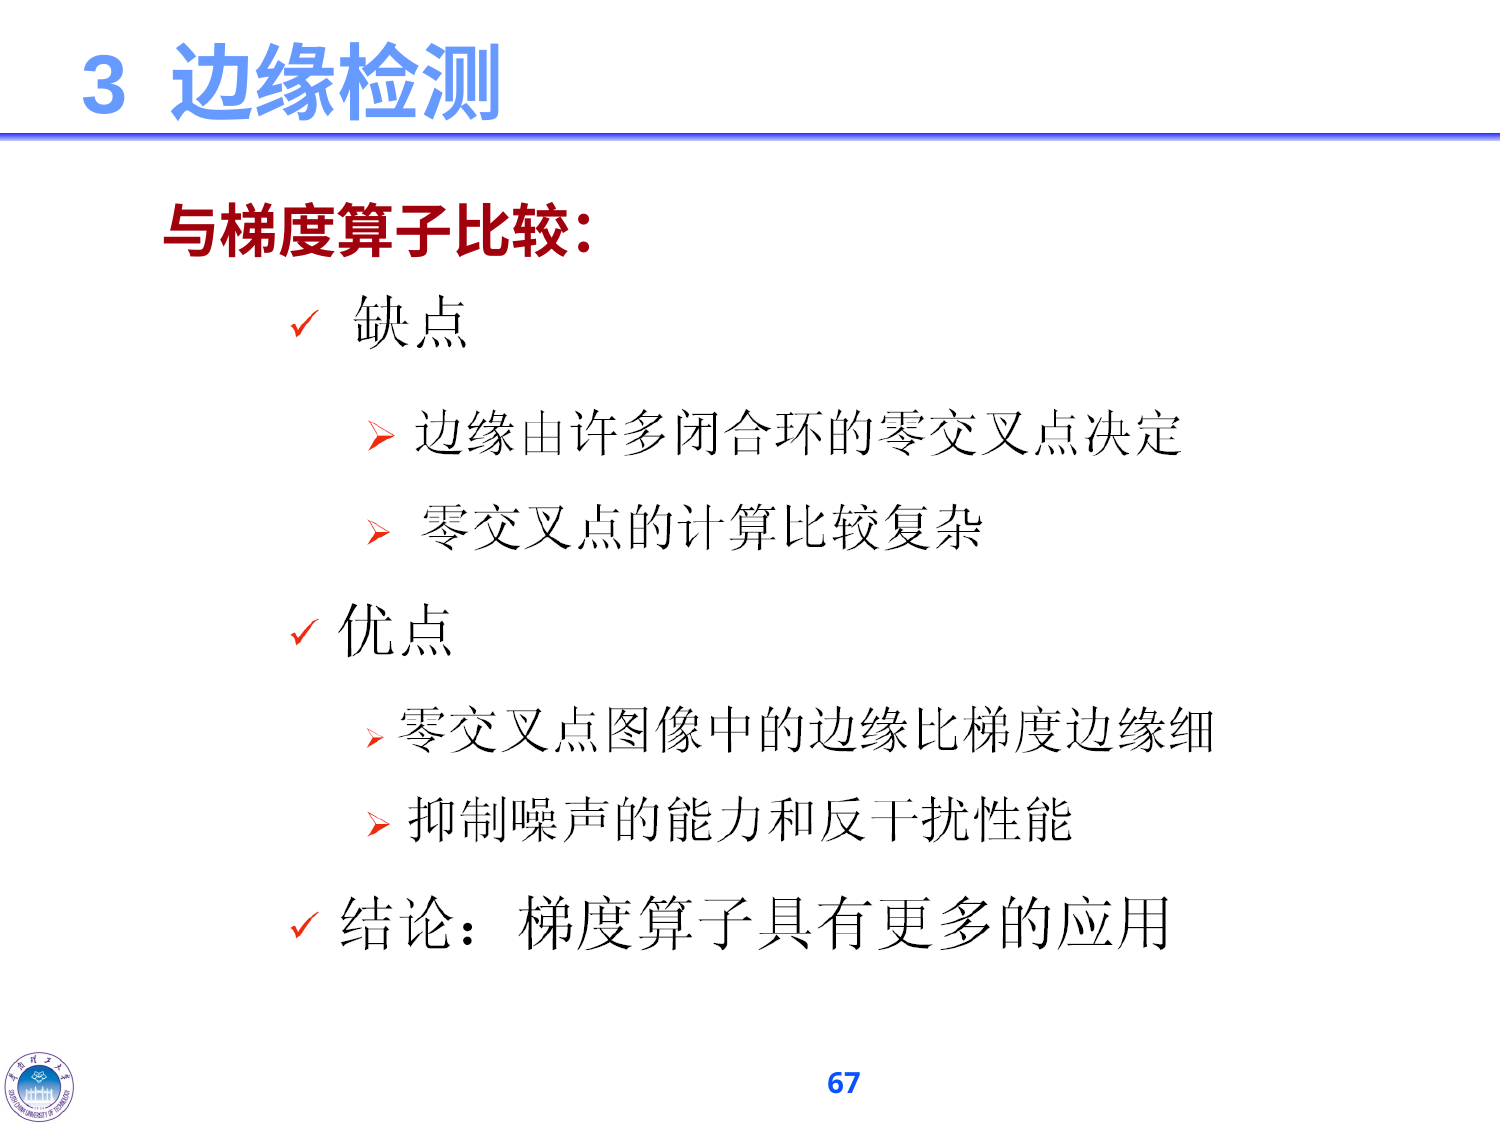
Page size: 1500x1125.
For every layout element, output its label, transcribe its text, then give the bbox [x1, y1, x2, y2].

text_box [146, 186, 1270, 967]
picture [3, 1051, 75, 1123]
text_box 3 边缘检测 [66, 0, 1342, 160]
